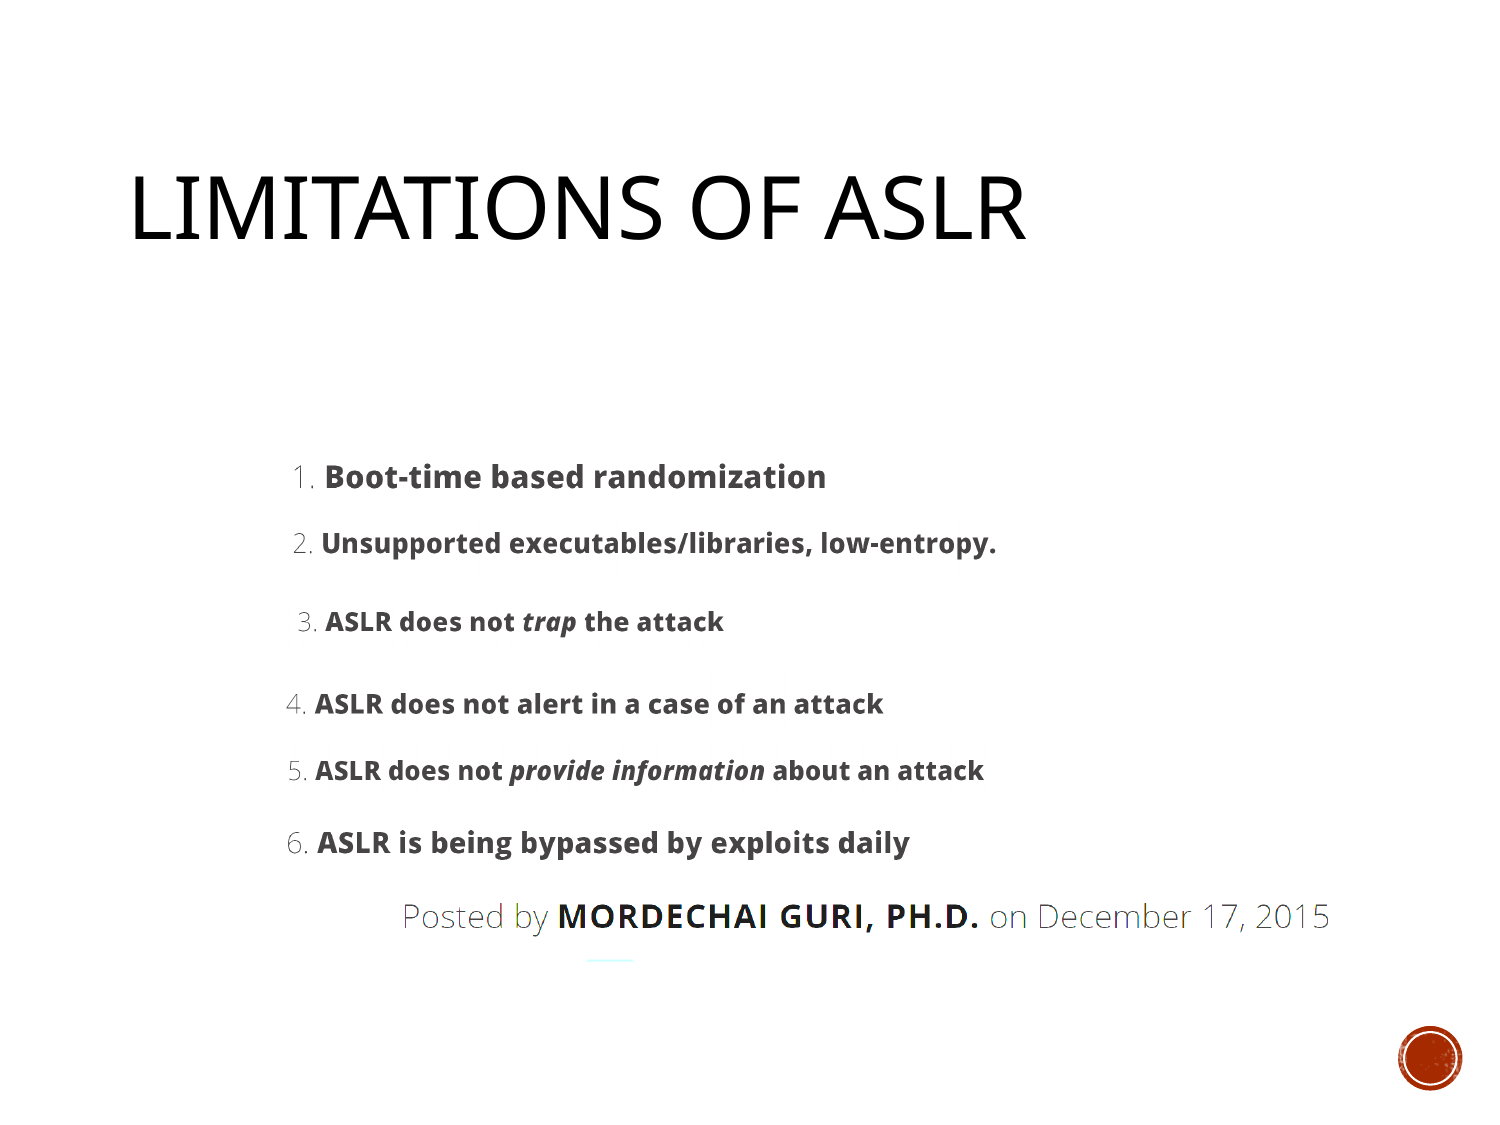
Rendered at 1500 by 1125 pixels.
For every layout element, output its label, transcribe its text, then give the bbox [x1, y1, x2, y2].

picture [274, 514, 1028, 580]
picture [274, 438, 865, 503]
title Limitations of ASLR [112, 79, 1388, 344]
picture [274, 668, 930, 733]
picture [274, 811, 941, 869]
picture [274, 593, 763, 652]
picture [383, 875, 1361, 962]
picture [274, 742, 1006, 800]
